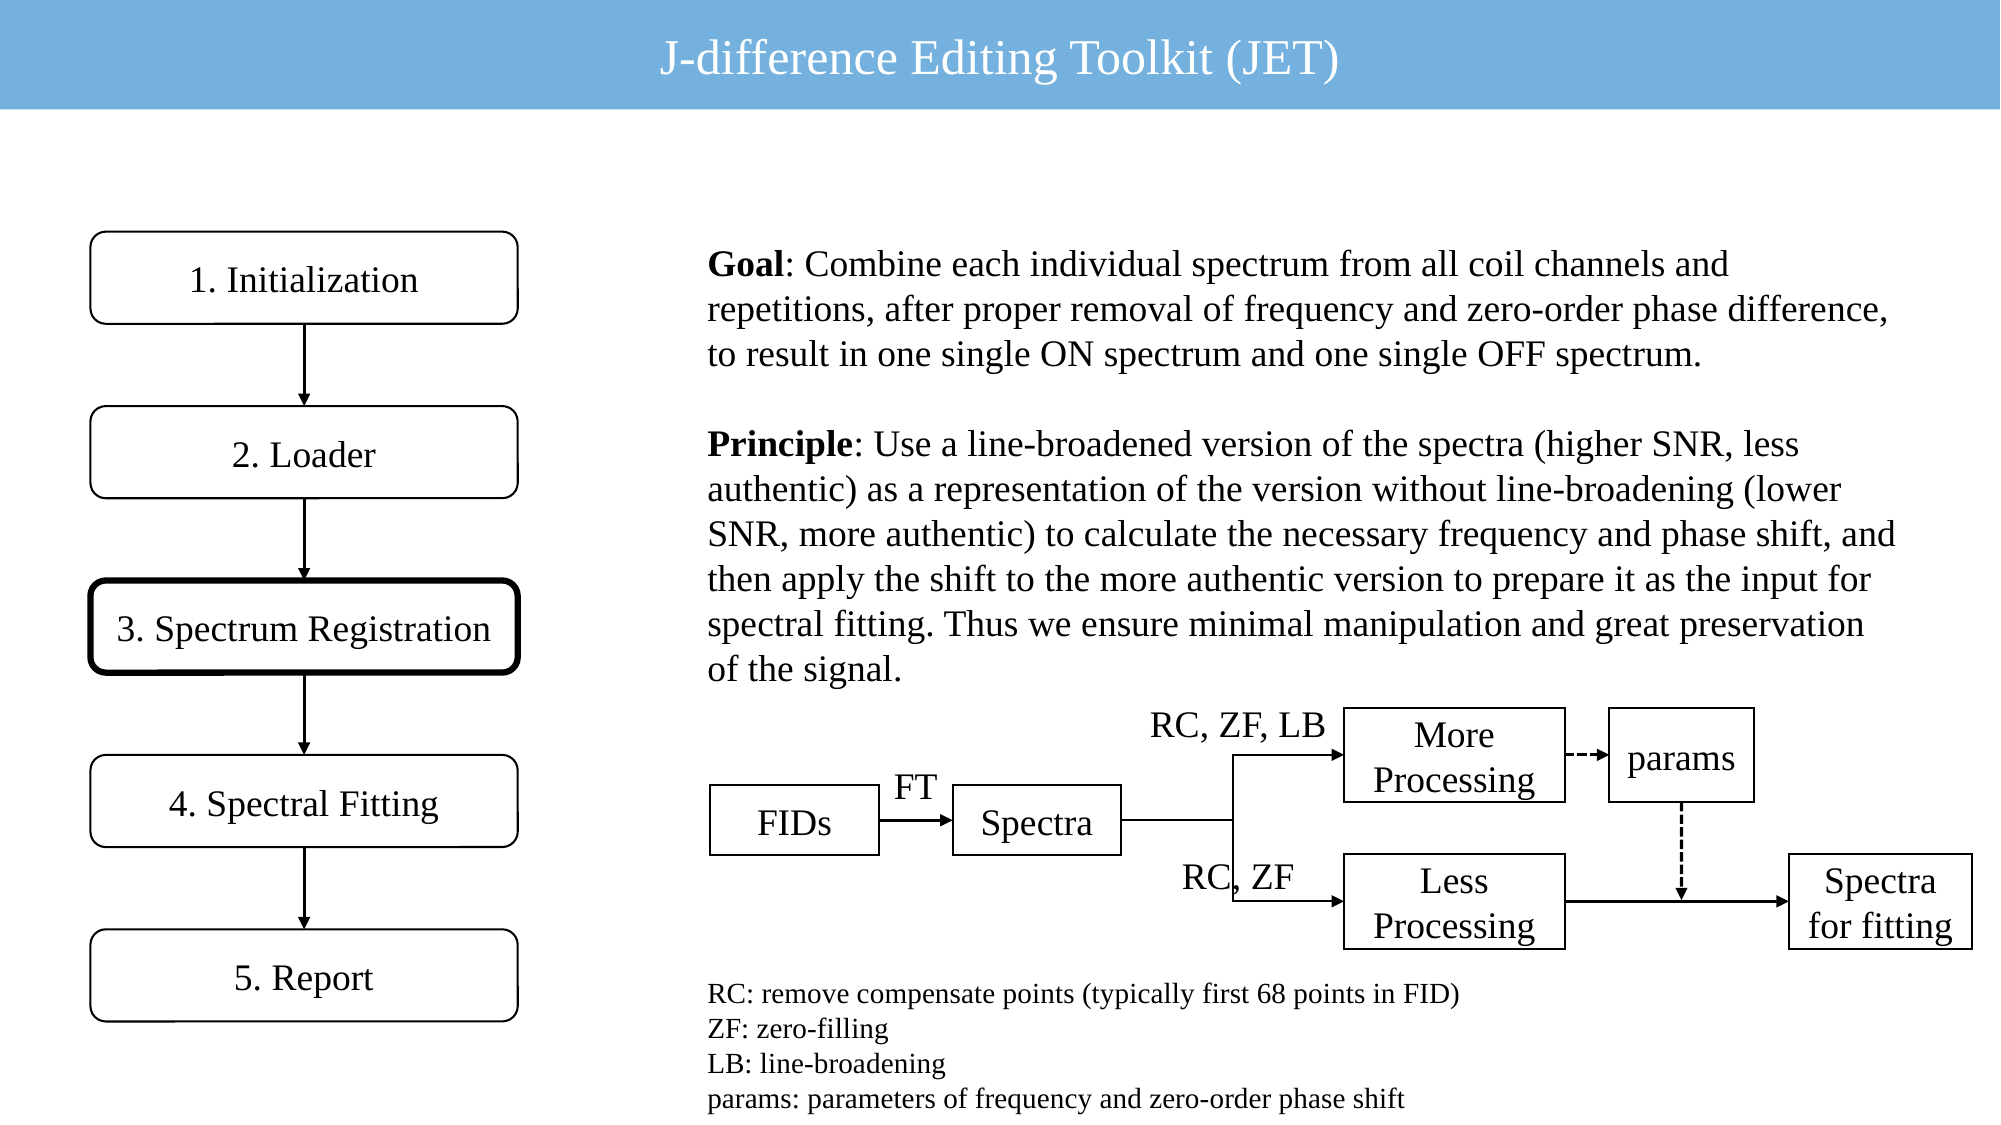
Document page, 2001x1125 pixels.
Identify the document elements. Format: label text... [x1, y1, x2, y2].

text_box 2. Loader [89, 405, 519, 500]
text_box params [1608, 707, 1755, 803]
text_box FT [874, 754, 957, 815]
text_box RC: remove compensate points (typically first 68 points in FID) ZF: zero-filling LB: line-broadening params: parameters of frequency and zero-order phase shift [692, 967, 1693, 1122]
text_box J-difference Editing Toolkit (JET) [0, 0, 2000, 110]
text_box Spectra [952, 784, 1121, 856]
text_box Spectra for fitting [1788, 853, 1973, 950]
text_box 1. Initialization [89, 230, 519, 325]
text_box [1121, 754, 1344, 820]
text_box FIDs [709, 784, 880, 856]
text_box More Processing [1343, 707, 1566, 803]
text_box Less Processing [1343, 853, 1566, 950]
text_box RC, ZF, LB [1112, 693, 1364, 753]
text_box 5. Report [89, 928, 519, 1023]
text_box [1121, 820, 1344, 902]
text_box 4. Spectral Fitting [89, 753, 519, 849]
text_box 3. Spectrum Registration [89, 579, 519, 674]
text_box Goal: Combine each individual spectrum from all coil channels and repetitions, after proper removal of frequency and zero-order phase difference, to result in one single ON spectrum and one single OFF spectrum. Principle: Use a line-broadened version of the spectra (higher SNR, less authentic) as a representation of the version without line-broadening (lower SNR, more authentic) to calculate the necessary frequency and phase shift, and then apply the shift to the more authentic version to prepare it as the input for spectral fitting. Thus we ensure minimal manipulation and great preservation of the signal. [692, 231, 1918, 710]
